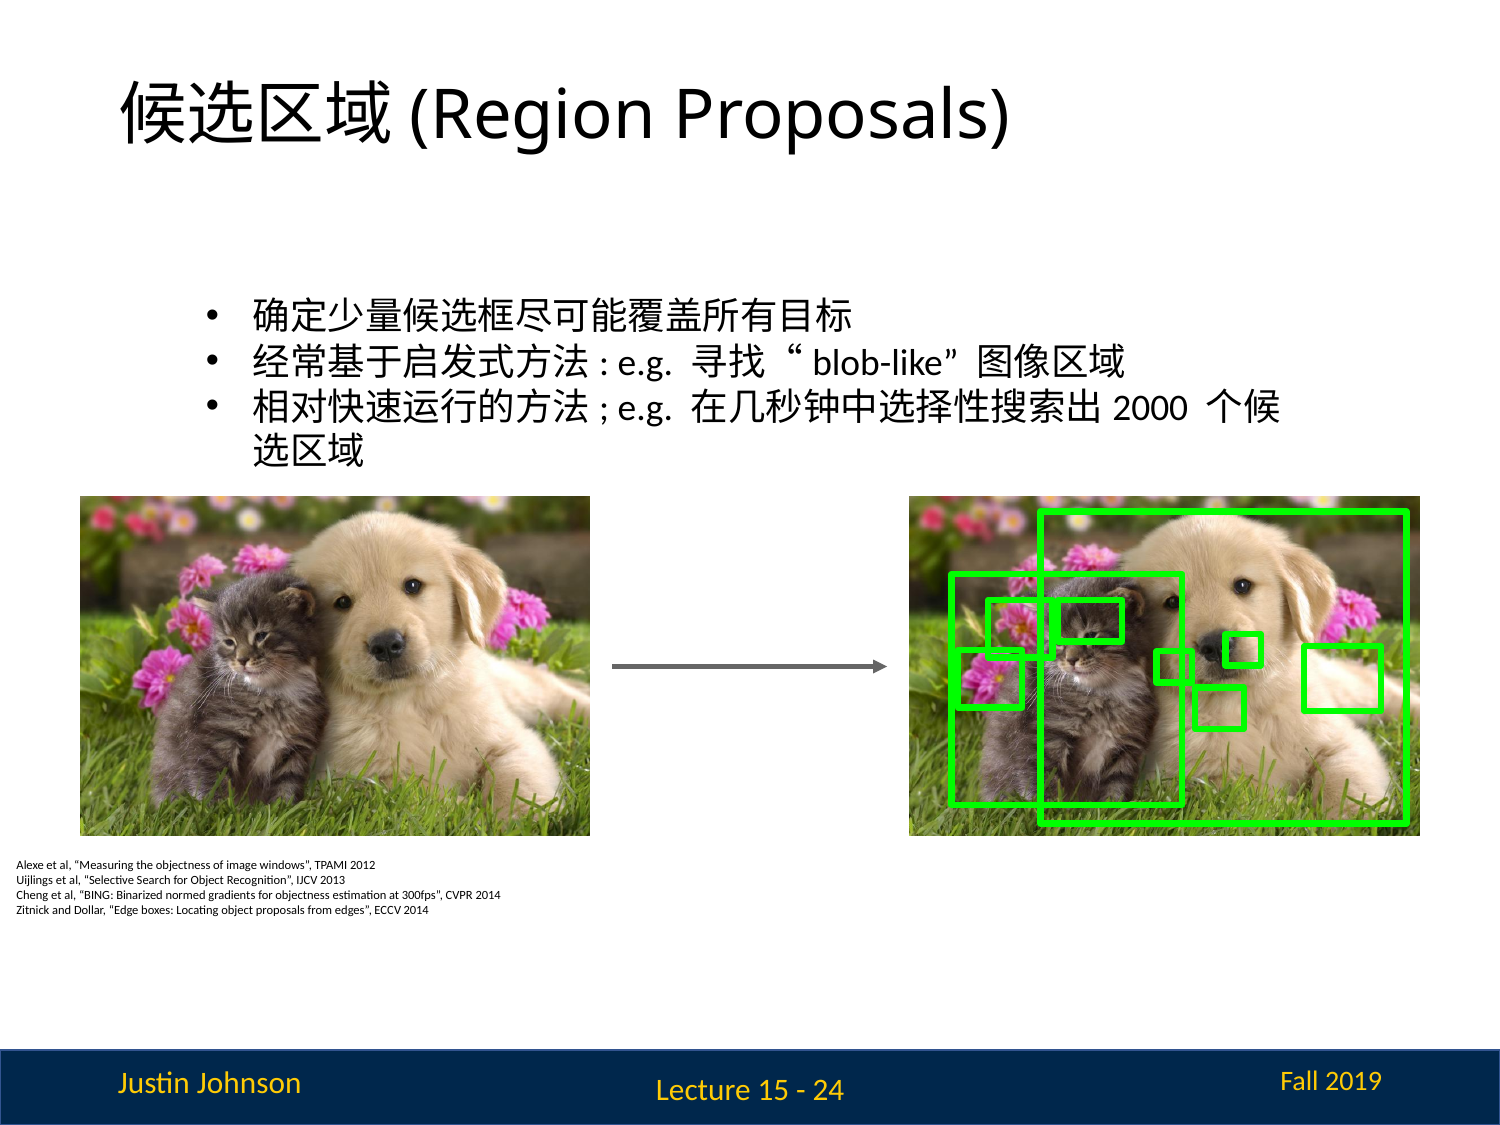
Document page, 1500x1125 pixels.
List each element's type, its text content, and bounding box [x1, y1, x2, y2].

text_box 确定少量候选框尽可能覆盖所有目标 经常基于启发式方法: e.g. 寻找“blob-like” 图像区域 相对快速运行的方法; e.g. 在几秒钟中选择性搜索出2000 个候选区域 [172, 277, 1328, 485]
picture [80, 496, 590, 836]
picture [909, 496, 1420, 836]
text_box Alexe et al, “Measuring the objectness of image windows”, TPAMI 2012 Uijlings et al, “Selective Search for Object Recognition”, IJCV 2013 Cheng et al, “BING: Binarized normed gradients for objectness estimation at 300fps”, CVPR 2014 Zitnick and Dollar, “Edge boxes: Locating object proposals from edges”, ECCV 2014 [1, 849, 591, 924]
slide_number Lecture 15 - 24 [547, 1057, 953, 1118]
title 候选区域(Region Proposals) [103, 59, 1397, 173]
